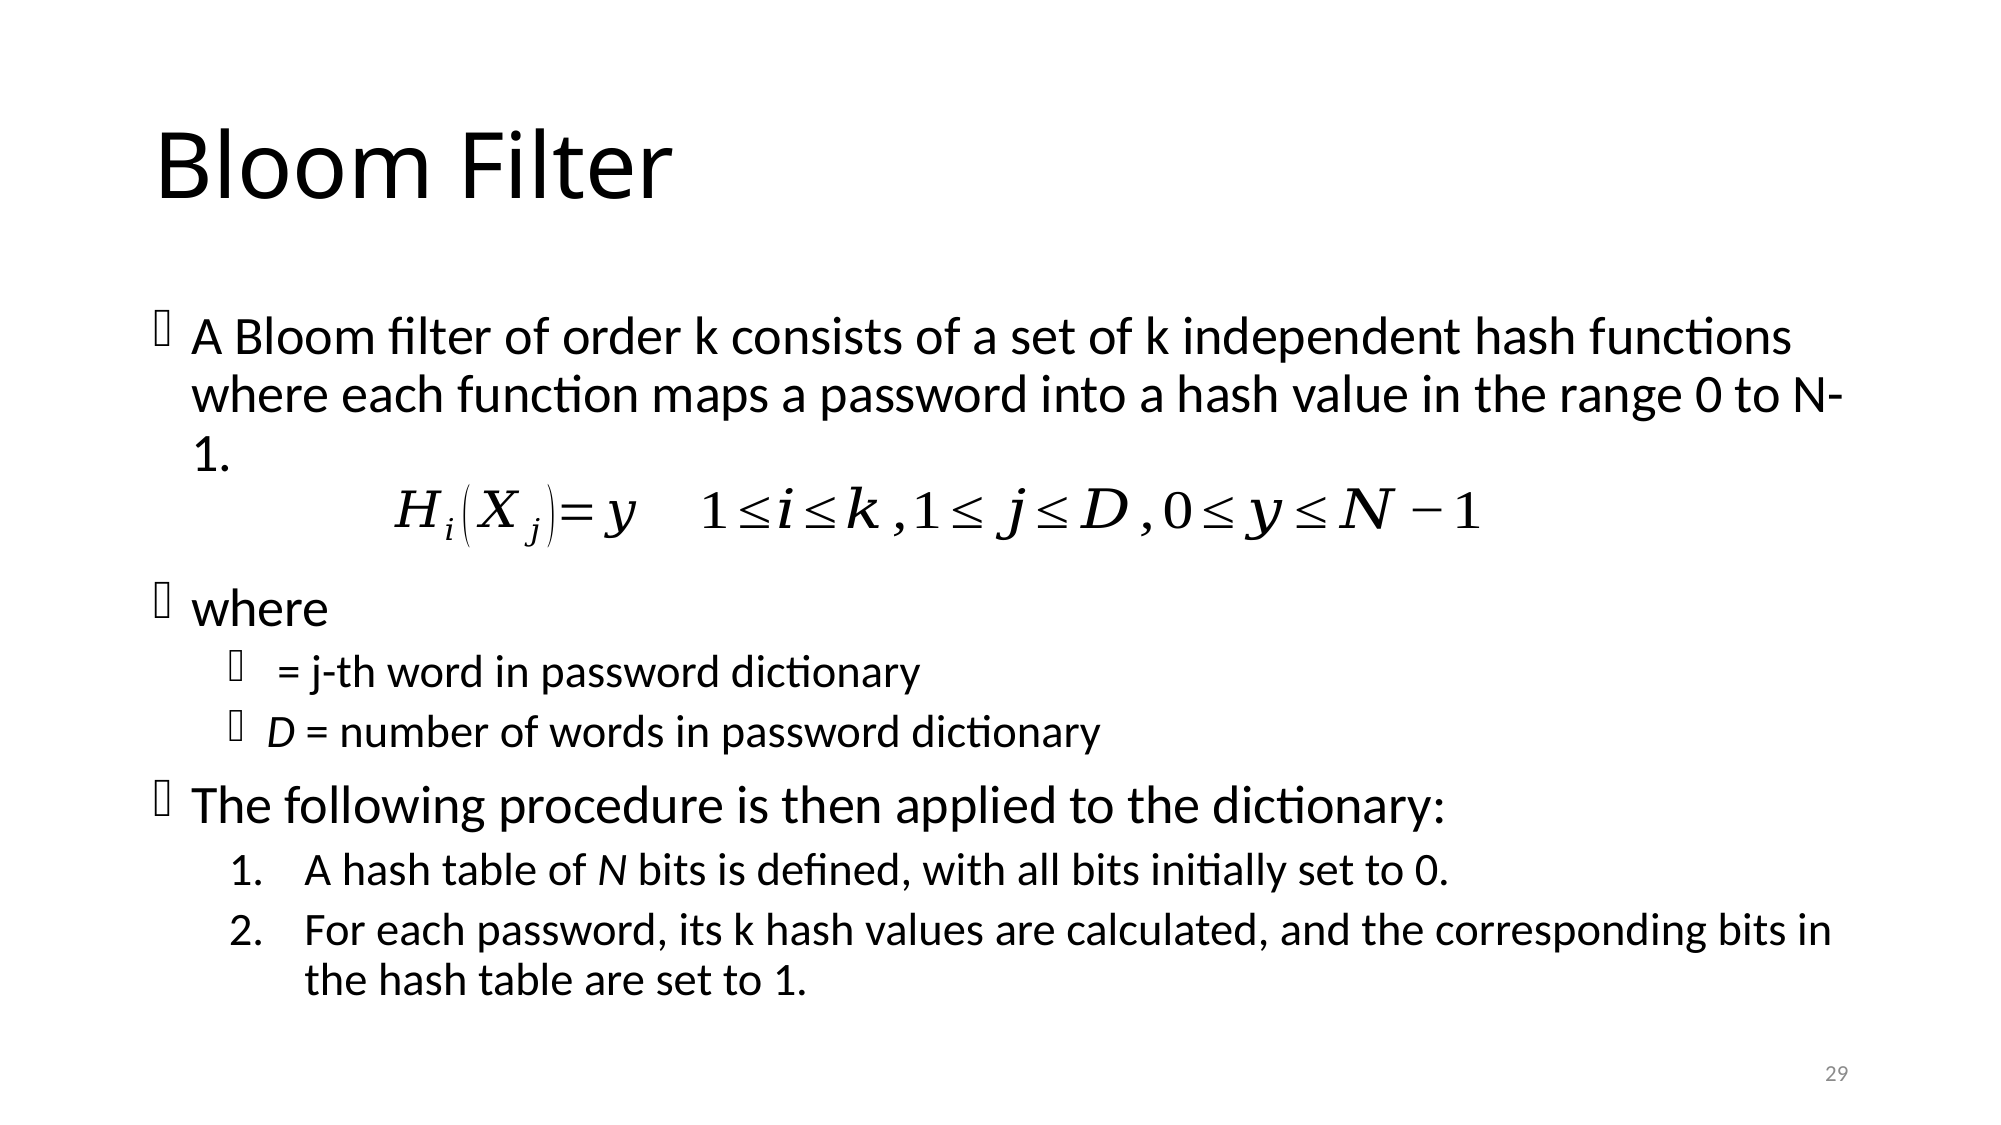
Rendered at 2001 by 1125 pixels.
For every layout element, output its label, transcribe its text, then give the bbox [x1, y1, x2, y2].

title Bloom Filter [138, 60, 1864, 278]
slide_number 29 [1413, 1042, 1864, 1103]
